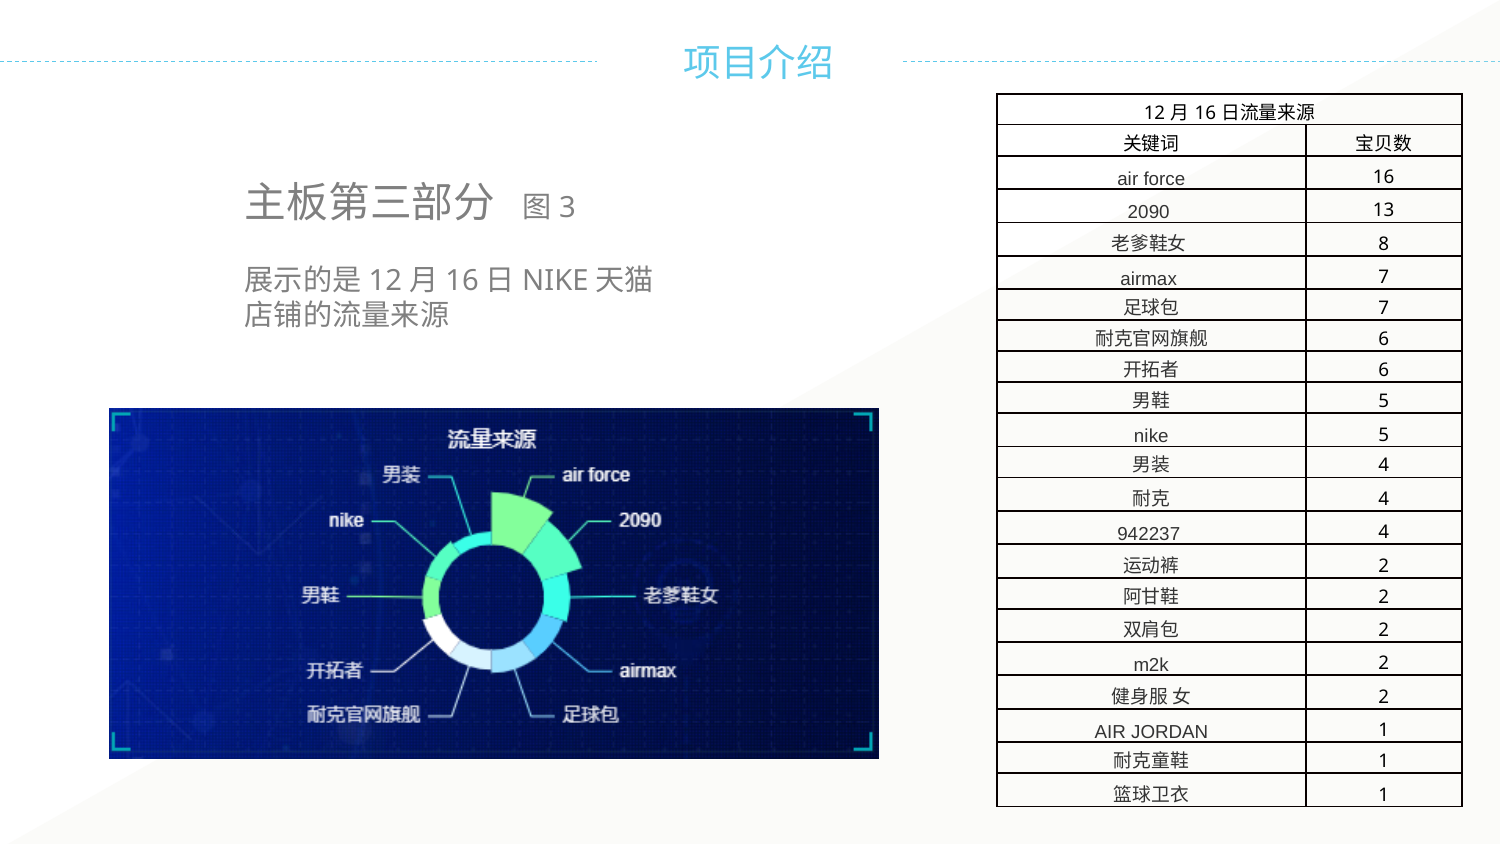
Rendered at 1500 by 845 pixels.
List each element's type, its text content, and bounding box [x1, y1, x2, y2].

table_cell 运动裤 [998, 545, 1305, 577]
table_cell 2 [1307, 545, 1461, 577]
table_cell nike [998, 414, 1305, 446]
table_cell 2090 [998, 190, 1305, 222]
table_cell 4 [1307, 512, 1461, 543]
table_cell 7 [1307, 257, 1461, 288]
table_cell 男鞋 [998, 383, 1305, 412]
table_cell 篮球卫衣 [998, 774, 1305, 806]
table_cell m2k [998, 643, 1305, 674]
table_cell 宝贝数 [1307, 125, 1461, 155]
table_cell 7 [1307, 290, 1461, 319]
table_cell 6 [1307, 321, 1461, 350]
table_cell air force [998, 157, 1305, 188]
table_cell 耐克 [998, 478, 1305, 510]
table_cell 老爹鞋女 [998, 223, 1305, 255]
table_cell 耐克童鞋 [998, 743, 1305, 772]
table_cell 16 [1307, 157, 1461, 188]
table_cell 6 [1307, 352, 1461, 381]
table_cell 1 [1307, 710, 1461, 741]
table_cell 1 [1307, 774, 1461, 806]
table_cell 关键词 [998, 125, 1305, 155]
table_cell 开拓者 [998, 352, 1305, 381]
table_cell 2 [1307, 610, 1461, 641]
table_cell AIR JORDAN [998, 710, 1305, 741]
table_cell 双肩包 [998, 610, 1305, 641]
table_cell 健身服 女 [998, 676, 1305, 708]
table_cell 2 [1307, 643, 1461, 674]
text_box [5, 0, 1500, 844]
table_cell 2 [1307, 676, 1461, 708]
table_cell 1 [1307, 743, 1461, 772]
table_cell 13 [1307, 190, 1461, 222]
table_cell airmax [998, 257, 1305, 288]
table_header 12月16日流量来源 [998, 95, 1461, 124]
table_cell 男装 [998, 447, 1305, 477]
table_cell 5 [1307, 383, 1461, 412]
table_cell 足球包 [998, 290, 1305, 319]
table_cell 5 [1307, 414, 1461, 446]
text_box 主板第三部分 图3 展示的是12月16日NIKE天猫店铺的流量来源 [233, 170, 668, 337]
table_cell 2 [1307, 579, 1461, 608]
table_cell 4 [1307, 478, 1461, 510]
picture [109, 408, 879, 759]
table_cell 4 [1307, 447, 1461, 477]
table_cell 942237 [998, 512, 1305, 543]
table_cell 8 [1307, 223, 1461, 255]
table_cell 耐克官网旗舰 [998, 321, 1305, 350]
table_cell 阿甘鞋 [998, 579, 1305, 608]
